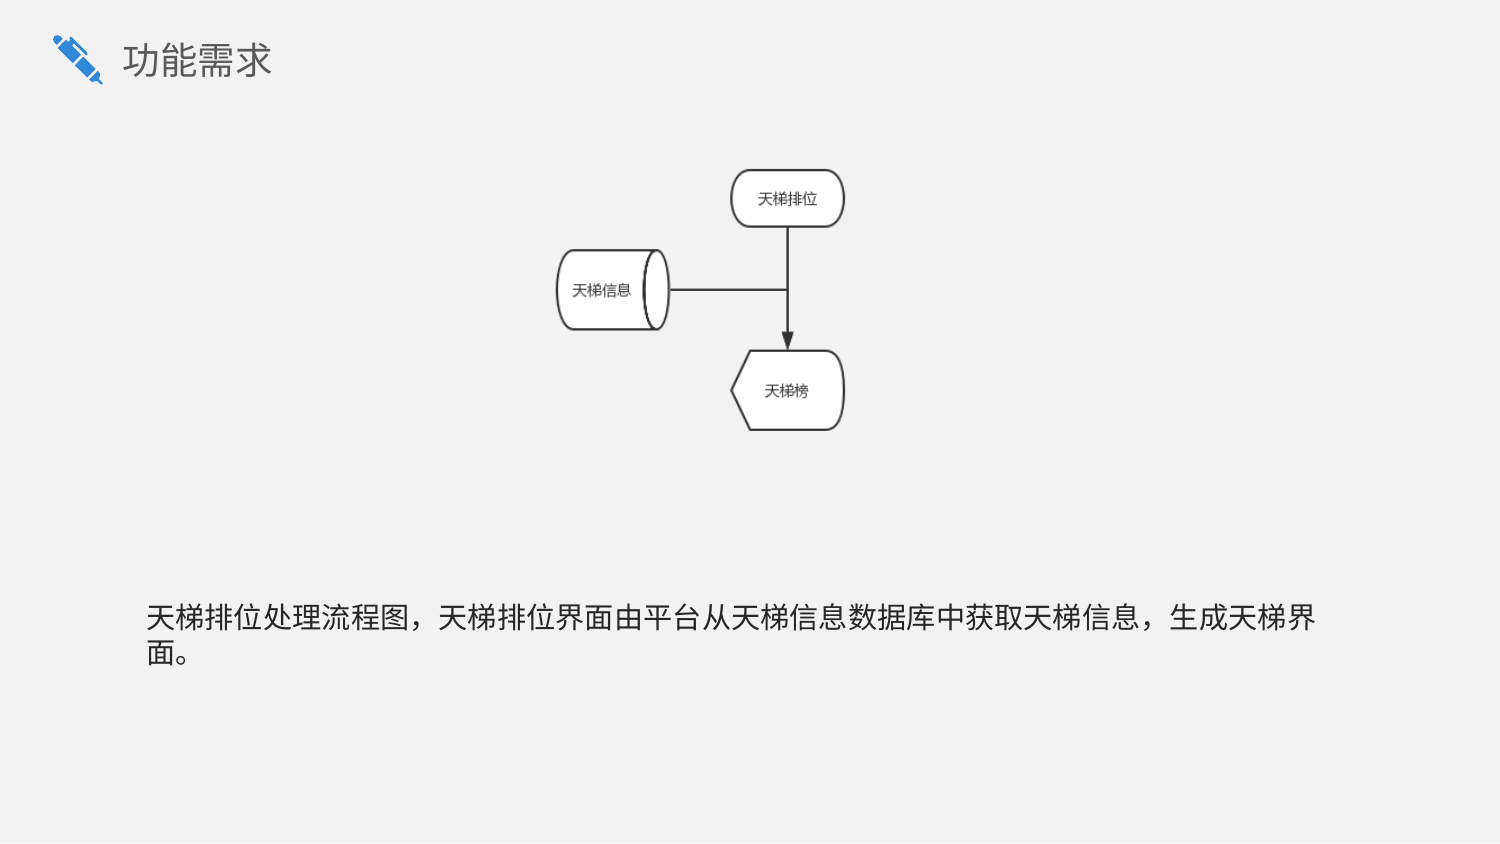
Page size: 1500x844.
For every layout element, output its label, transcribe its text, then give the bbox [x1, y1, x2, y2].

text_box 功能需求 [122, 28, 1152, 91]
picture [502, 116, 881, 467]
text_box 天梯排位处理流程图，天梯排位界面由平台从天梯信息数据库中获取天梯信息，生成天梯界面。 [146, 599, 1354, 670]
